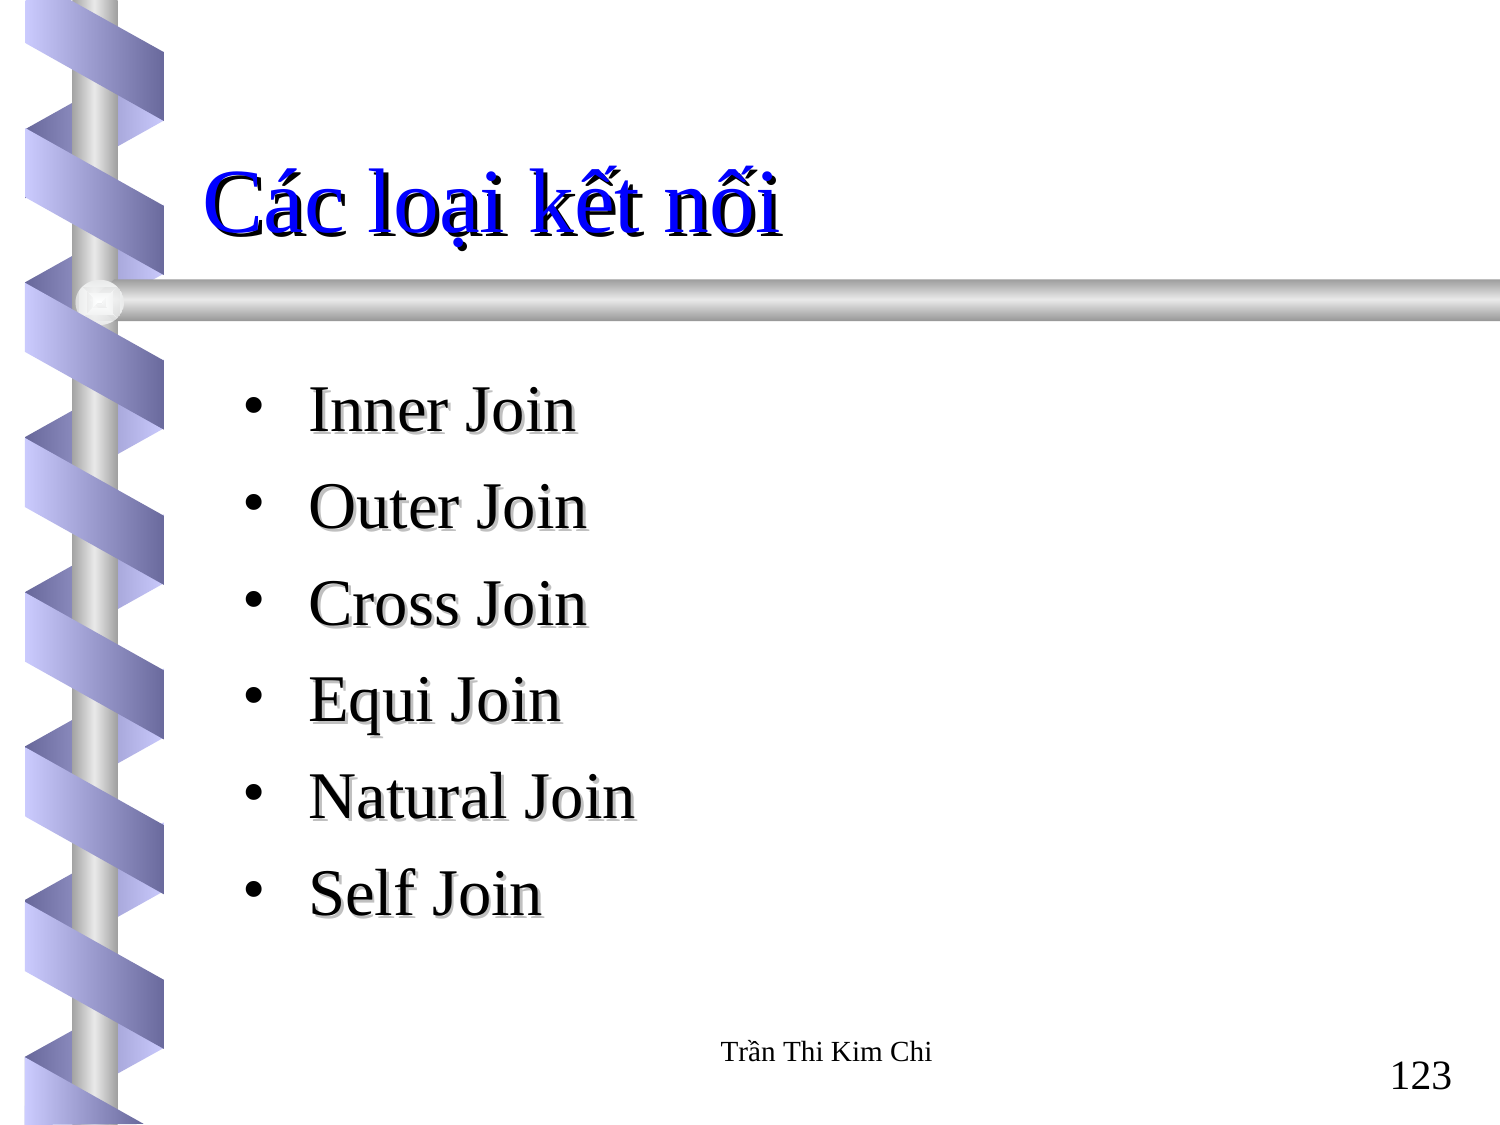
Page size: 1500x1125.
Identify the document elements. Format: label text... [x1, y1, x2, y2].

text_box Trần Thi Kim Chi [589, 1024, 1065, 1100]
text_box Inner Join Outer Join Cross Join Equi Join Natural Join Self Join [212, 349, 1063, 988]
title Các loại kết nối [187, 133, 1463, 259]
